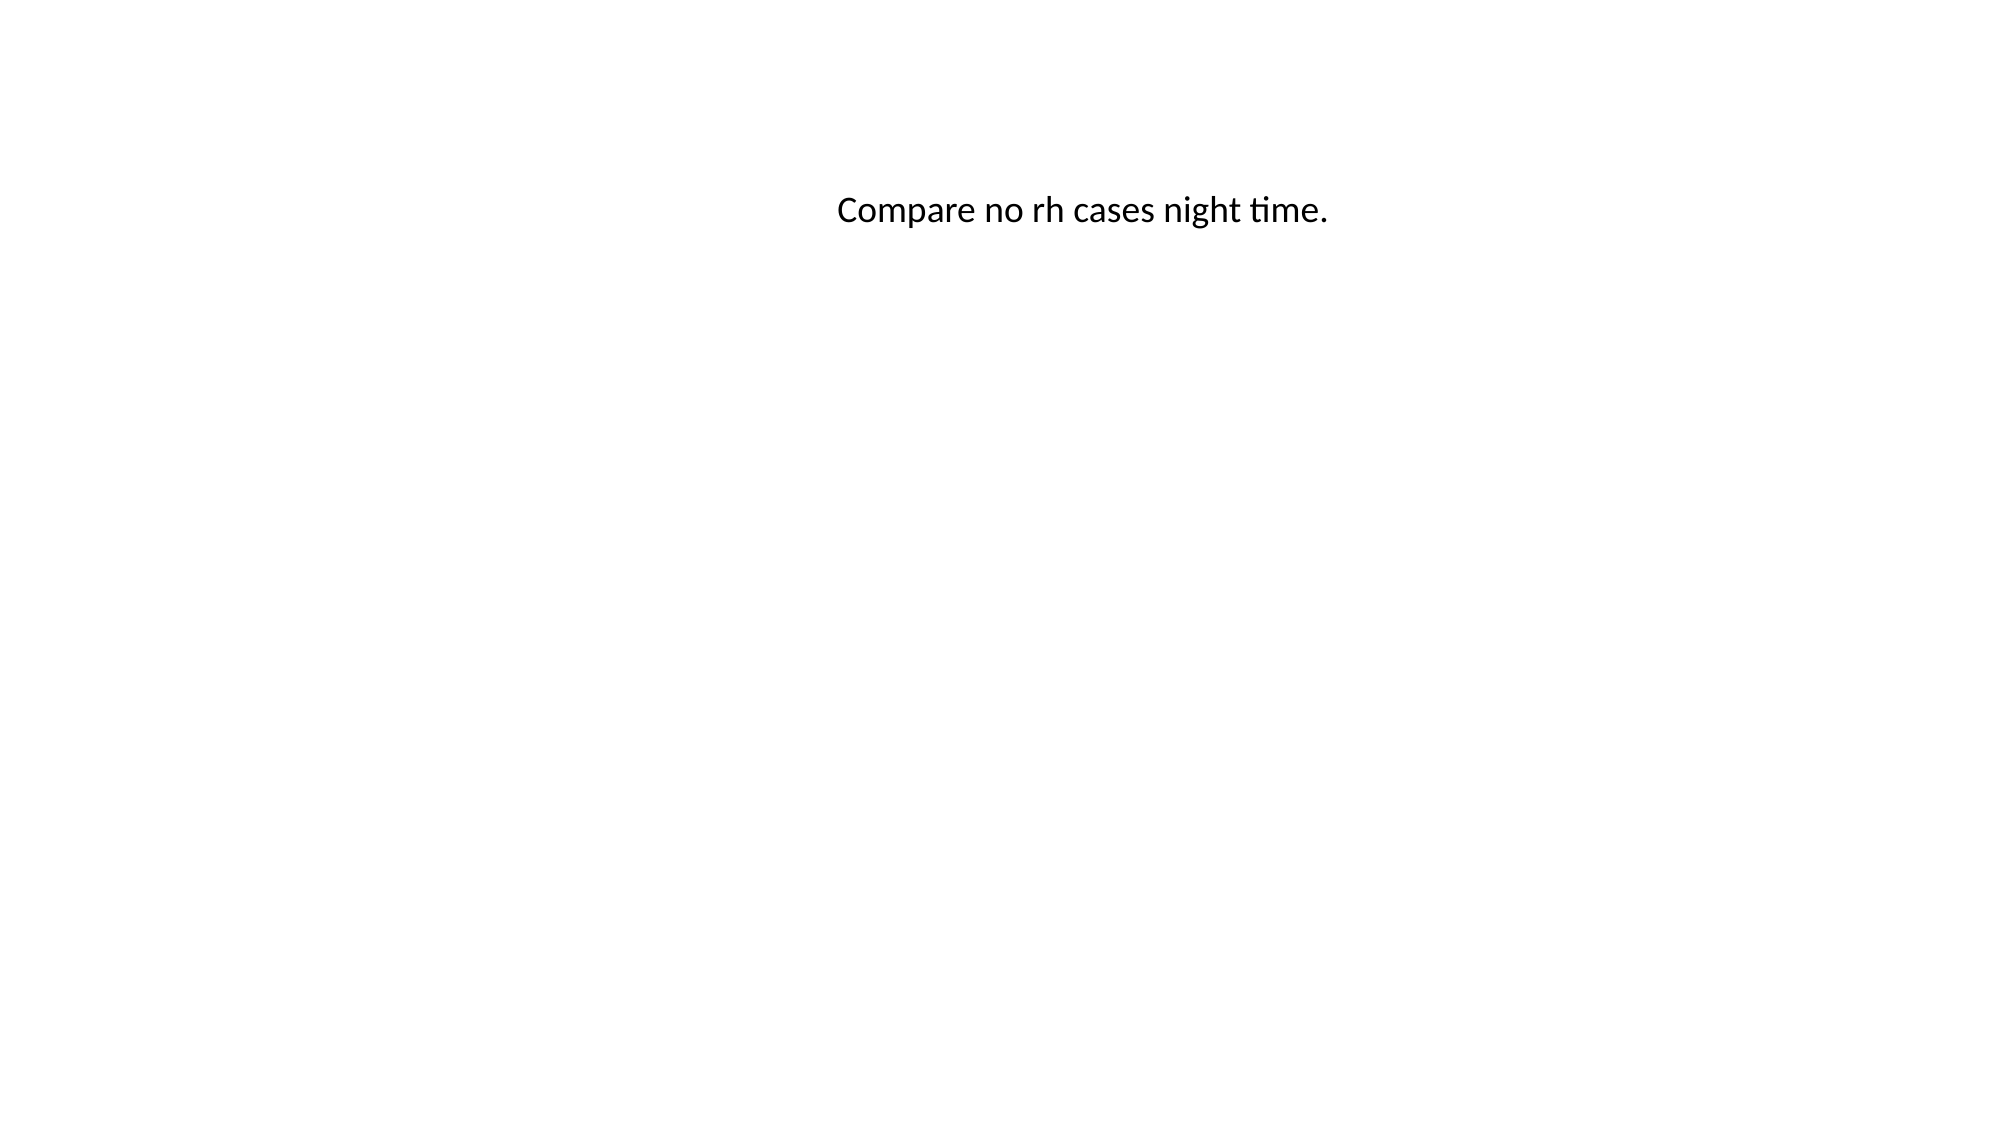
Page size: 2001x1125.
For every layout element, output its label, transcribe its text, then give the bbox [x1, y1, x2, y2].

text_box Compare no rh cases night time. [822, 178, 1353, 238]
